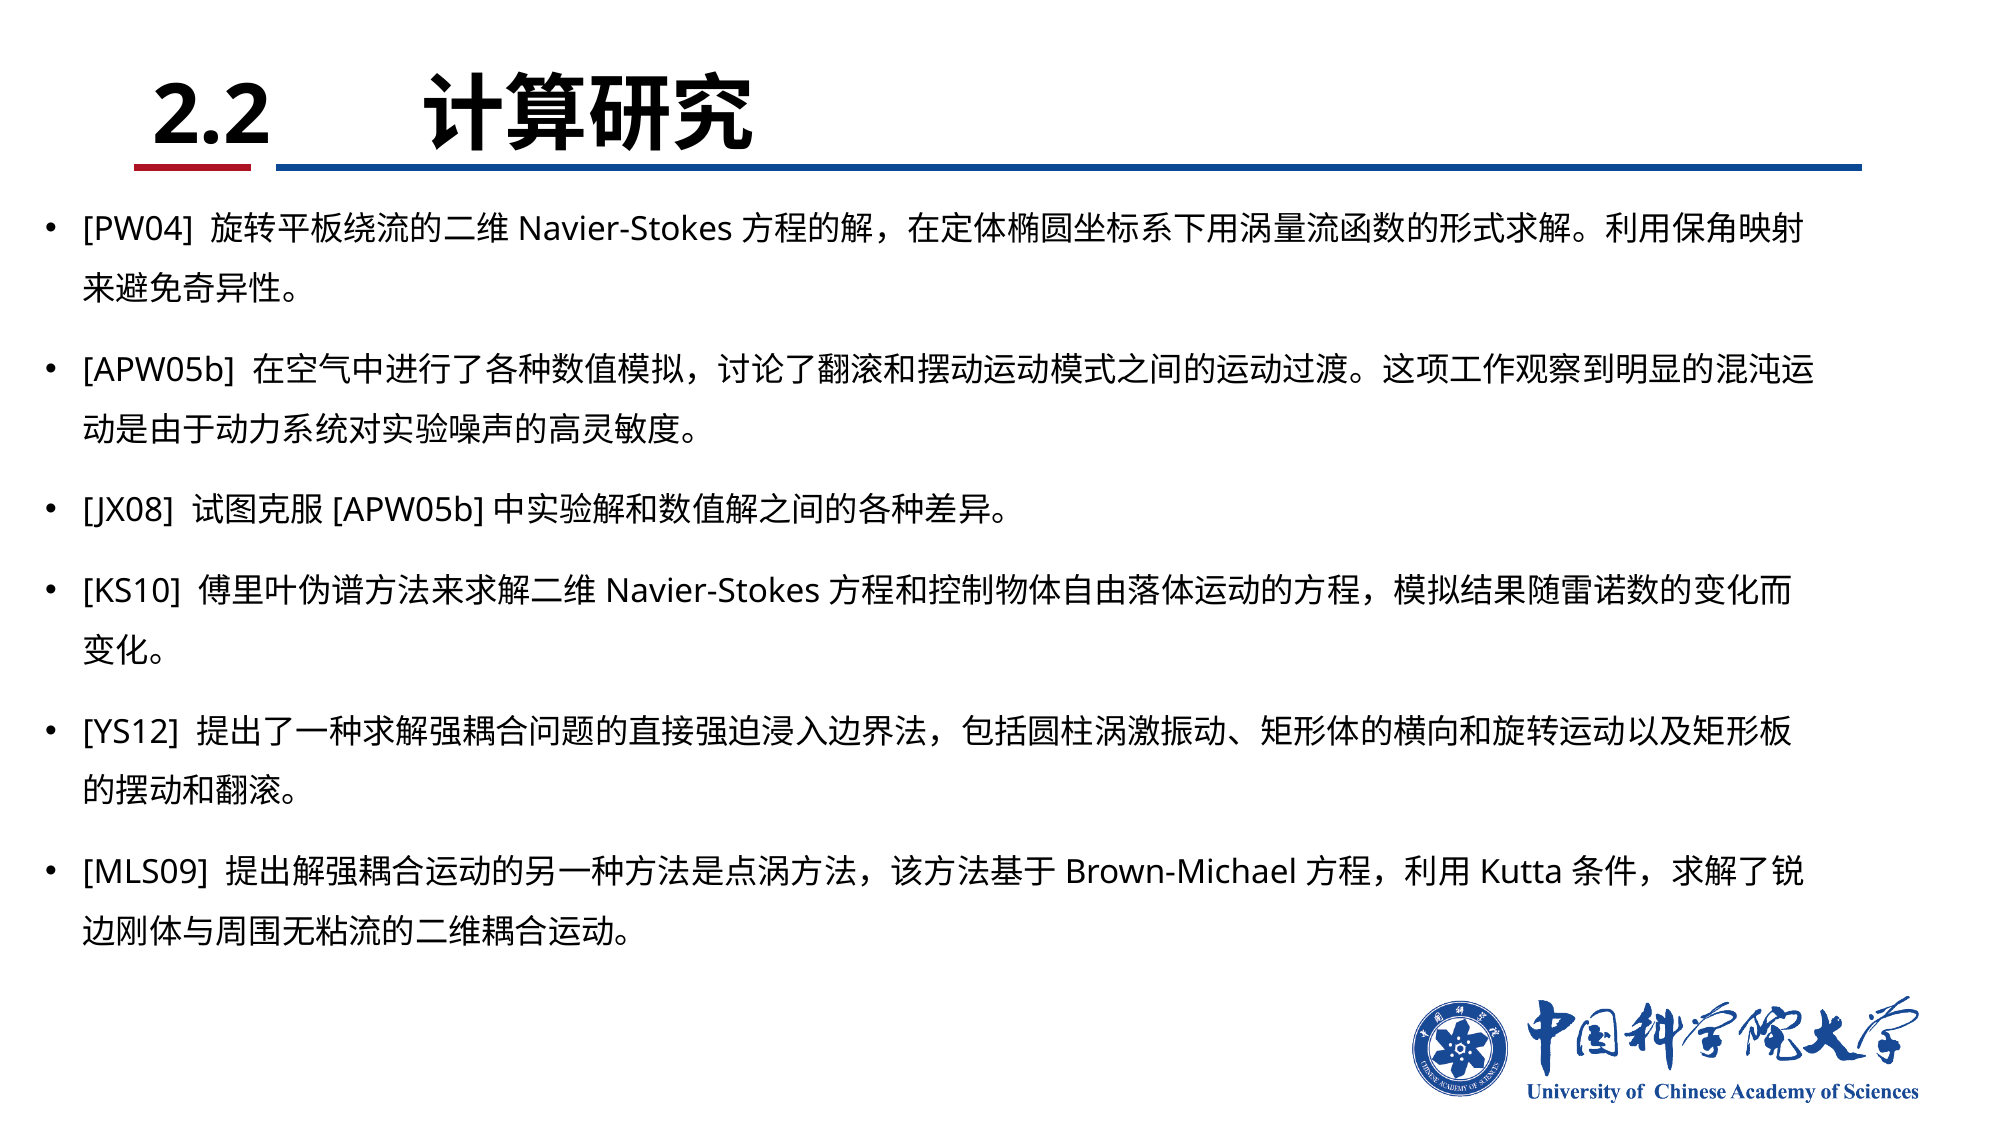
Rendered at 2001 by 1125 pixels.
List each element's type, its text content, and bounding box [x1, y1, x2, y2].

list [PW04] 旋转平板绕流的二维Navier-Stokes方程的解，在定体椭圆坐标系下用涡量流函数的形式求解。利用保角映射来避免奇异性。 [APW05b] 在空气中进行了各种数值模拟，讨论了翻滚和摆动运动模式之间的运动过渡。这项工作观察到明显的混沌运动是由于动力系统对实验噪声的高灵敏度。 [JX08] 试图克服[APW05b]中实验解和数值解之间的各种差异。 [KS10] 傅里叶伪谱方法来求解二维Navier-Stokes方程和控制物体自由落体运动的方程，模拟结果随雷诺数的变化而变化。 [YS12] 提出了一种求解强耦合问题的直接强迫浸入边界法，包括圆柱涡激振动、矩形体的横向和旋转运动以及矩形板的摆动和翻滚。 [MLS09] 提出解强耦合运动的另一种方法是点涡方法，该方法基于Brown-Michael方程，利用Kutta条件，求解了锐边刚体与周围无粘流的二维耦合运动。 [30, 179, 1837, 1125]
picture [1837, 996, 1919, 1103]
title 2.2 计算研究 [137, 0, 1863, 168]
